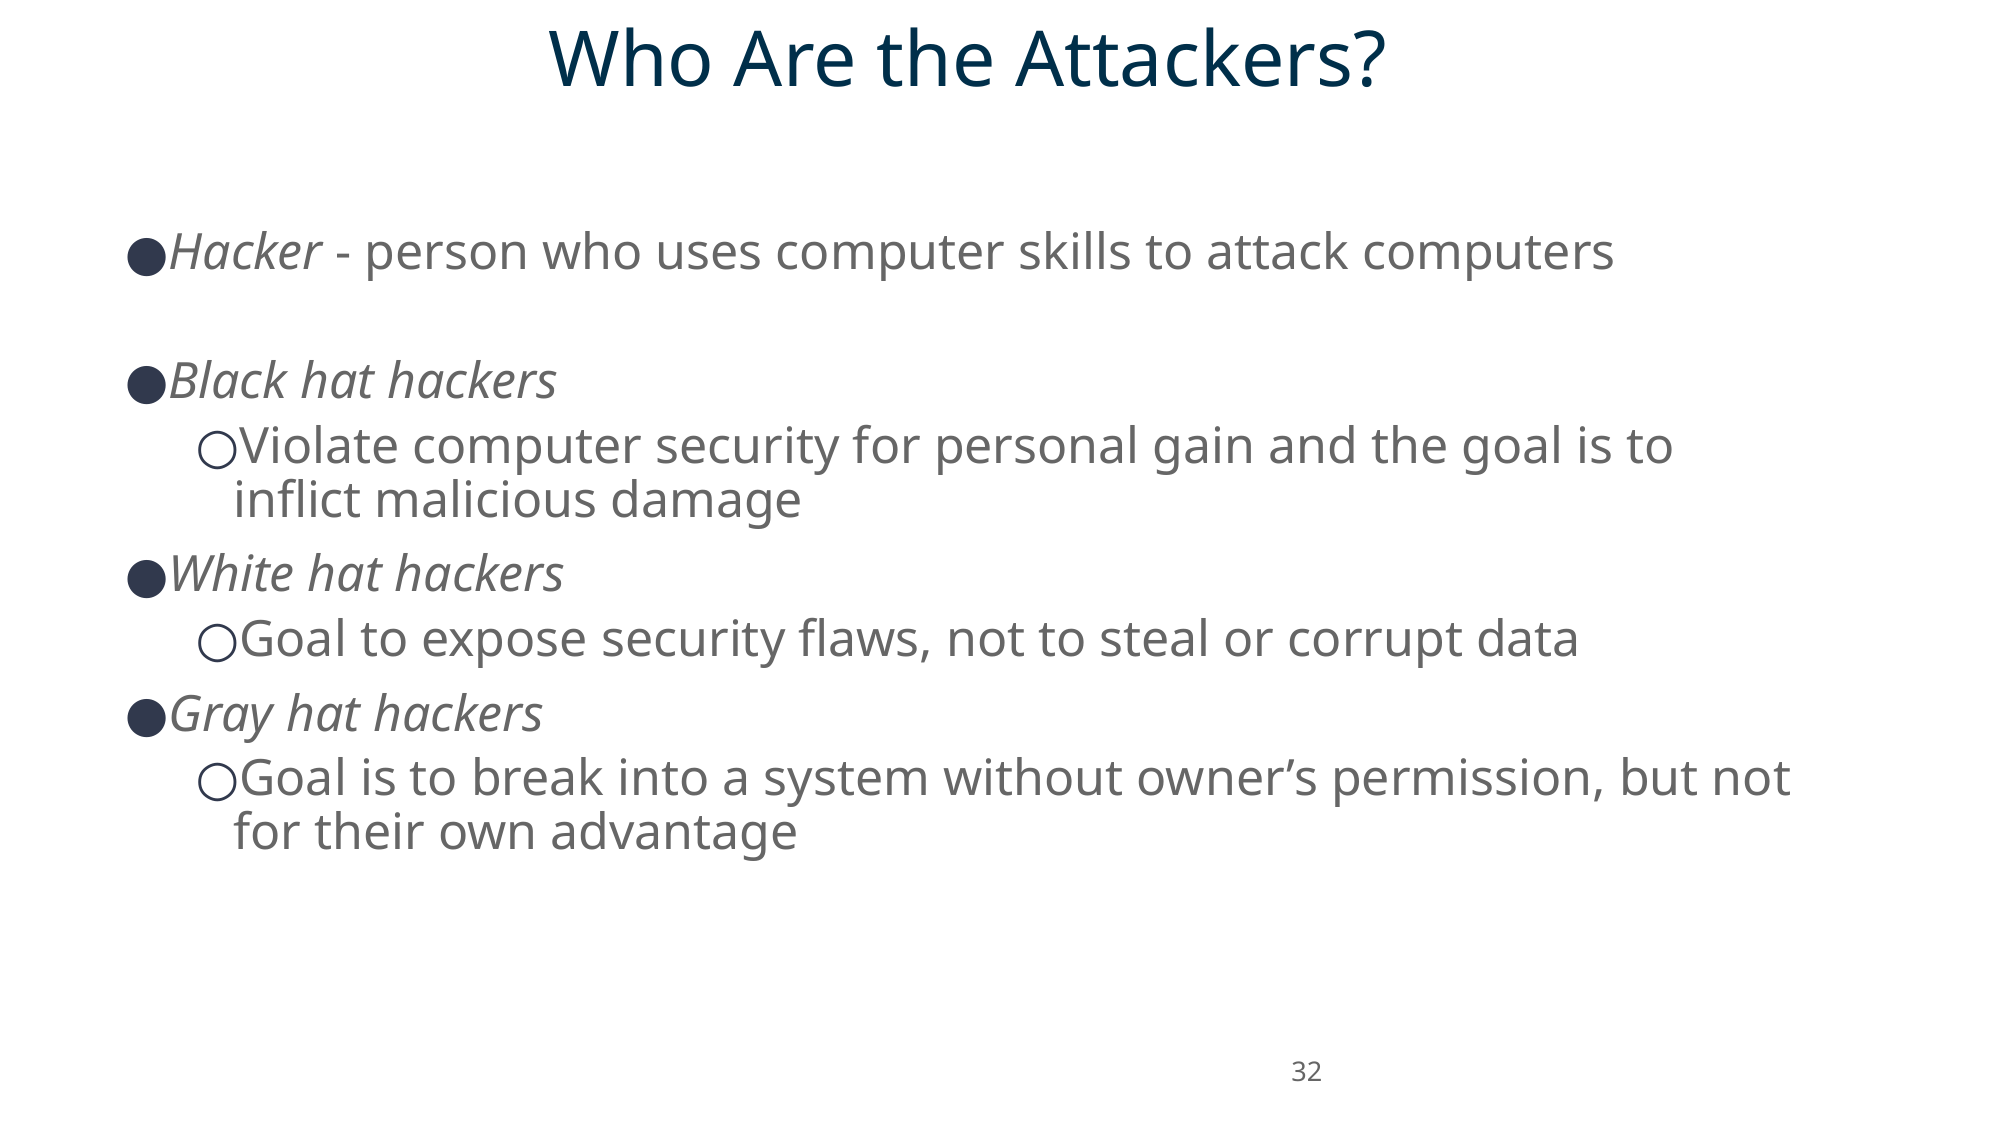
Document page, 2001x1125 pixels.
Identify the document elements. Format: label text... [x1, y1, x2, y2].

list Hacker - person who uses computer skills to attack computers Black hat hackers Violate computer security for personal gain and the goal is to inflict malicious damage White hat hackers Goal to expose security flaws, not to steal or corrupt data Gray hat hackers Goal is to break into a system without owner’s permission, but not for their own advantage [105, 219, 1831, 970]
slide_number 32 [662, 1042, 1338, 1103]
title Who Are the Attackers? [105, 12, 1831, 112]
